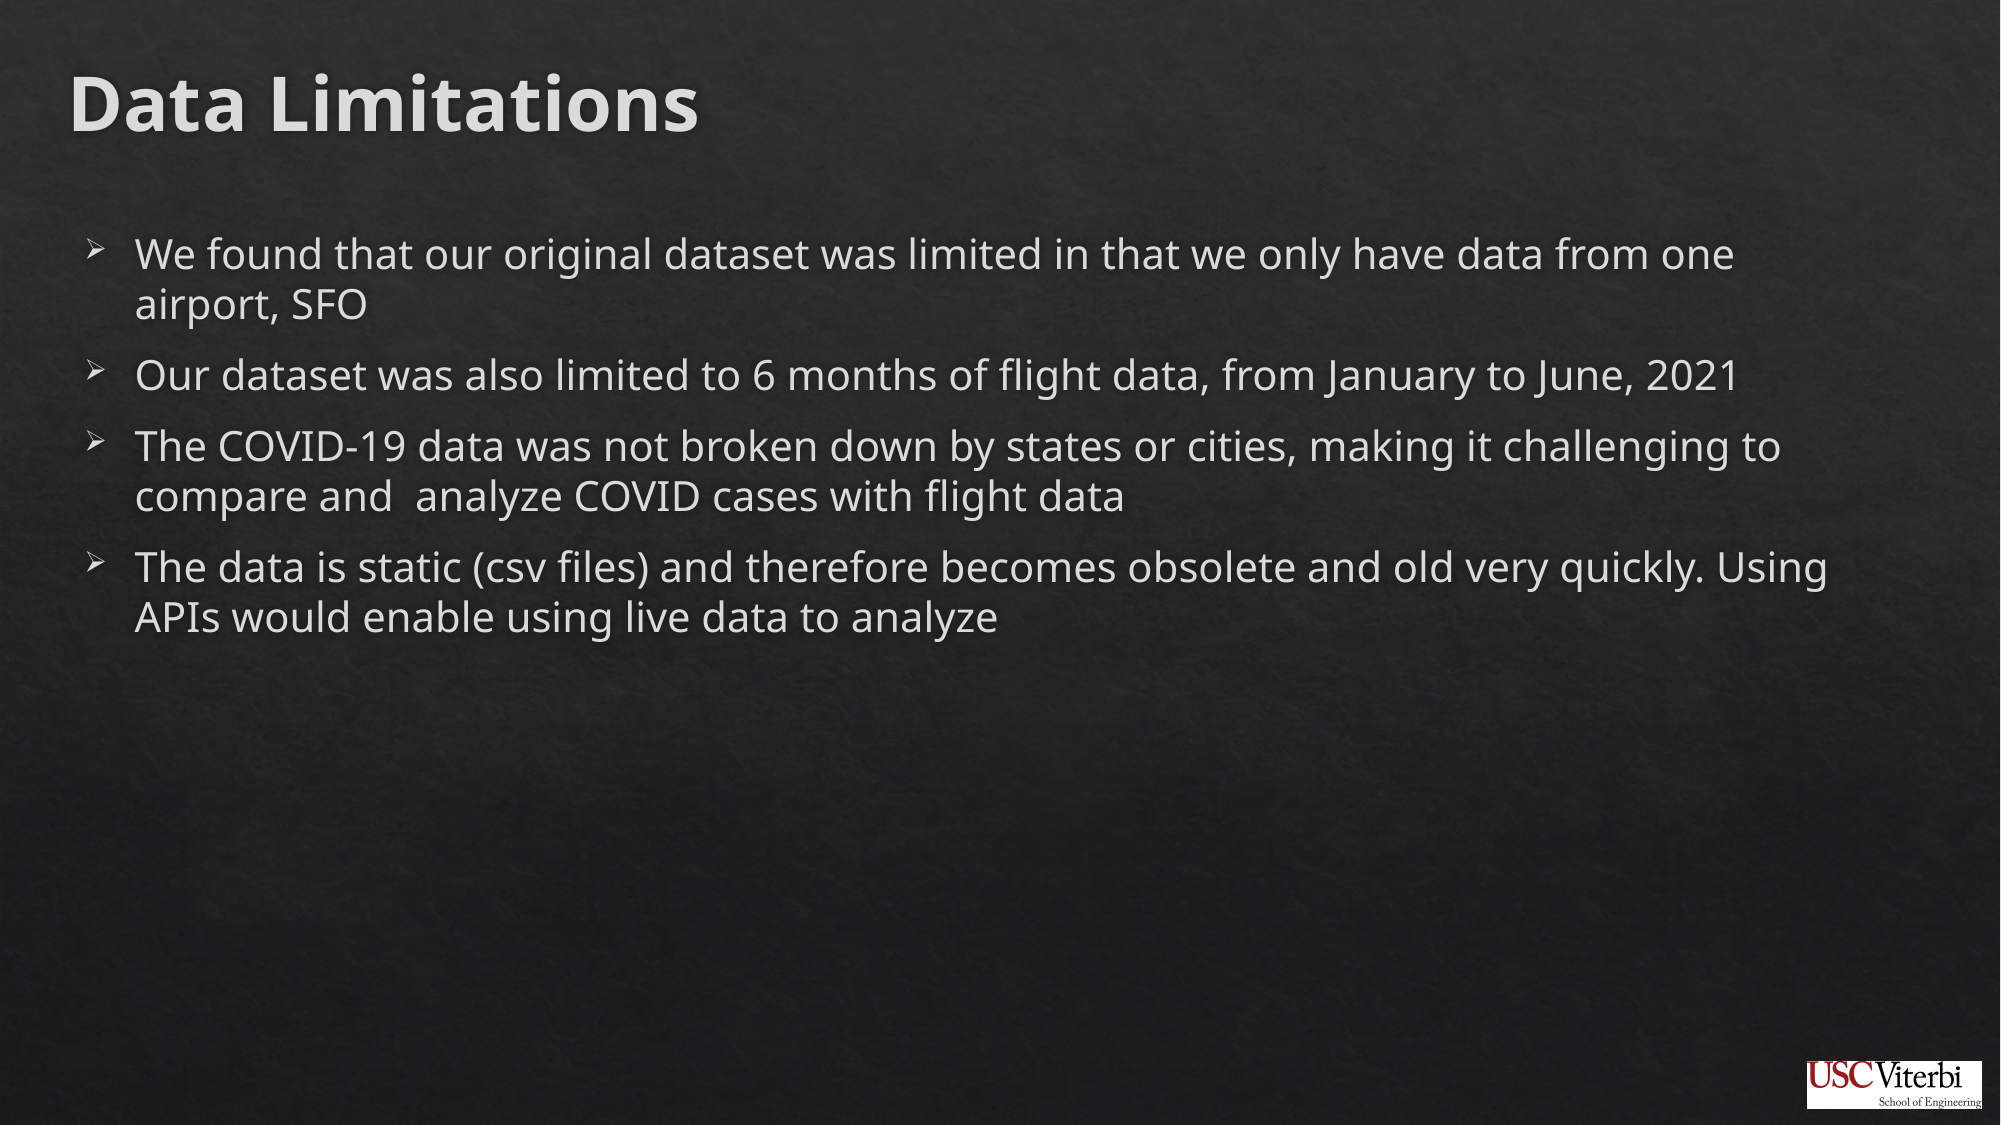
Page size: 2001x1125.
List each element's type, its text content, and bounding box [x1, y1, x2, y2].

title Data Limitations [52, 48, 1959, 155]
picture [1807, 1061, 1982, 1109]
list We found that our original dataset was limited in that we only have data from one airport, SFO Our dataset was also limited to 6 months of flight data, from January to June, 2021 The COVID-19 data was not broken down by states or cities, making it challenging to compare and analyze COVID cases with flight data The data is static (csv files) and therefore becomes obsolete and old very quickly. Using APIs would enable using live data to analyze [63, 220, 1863, 1014]
